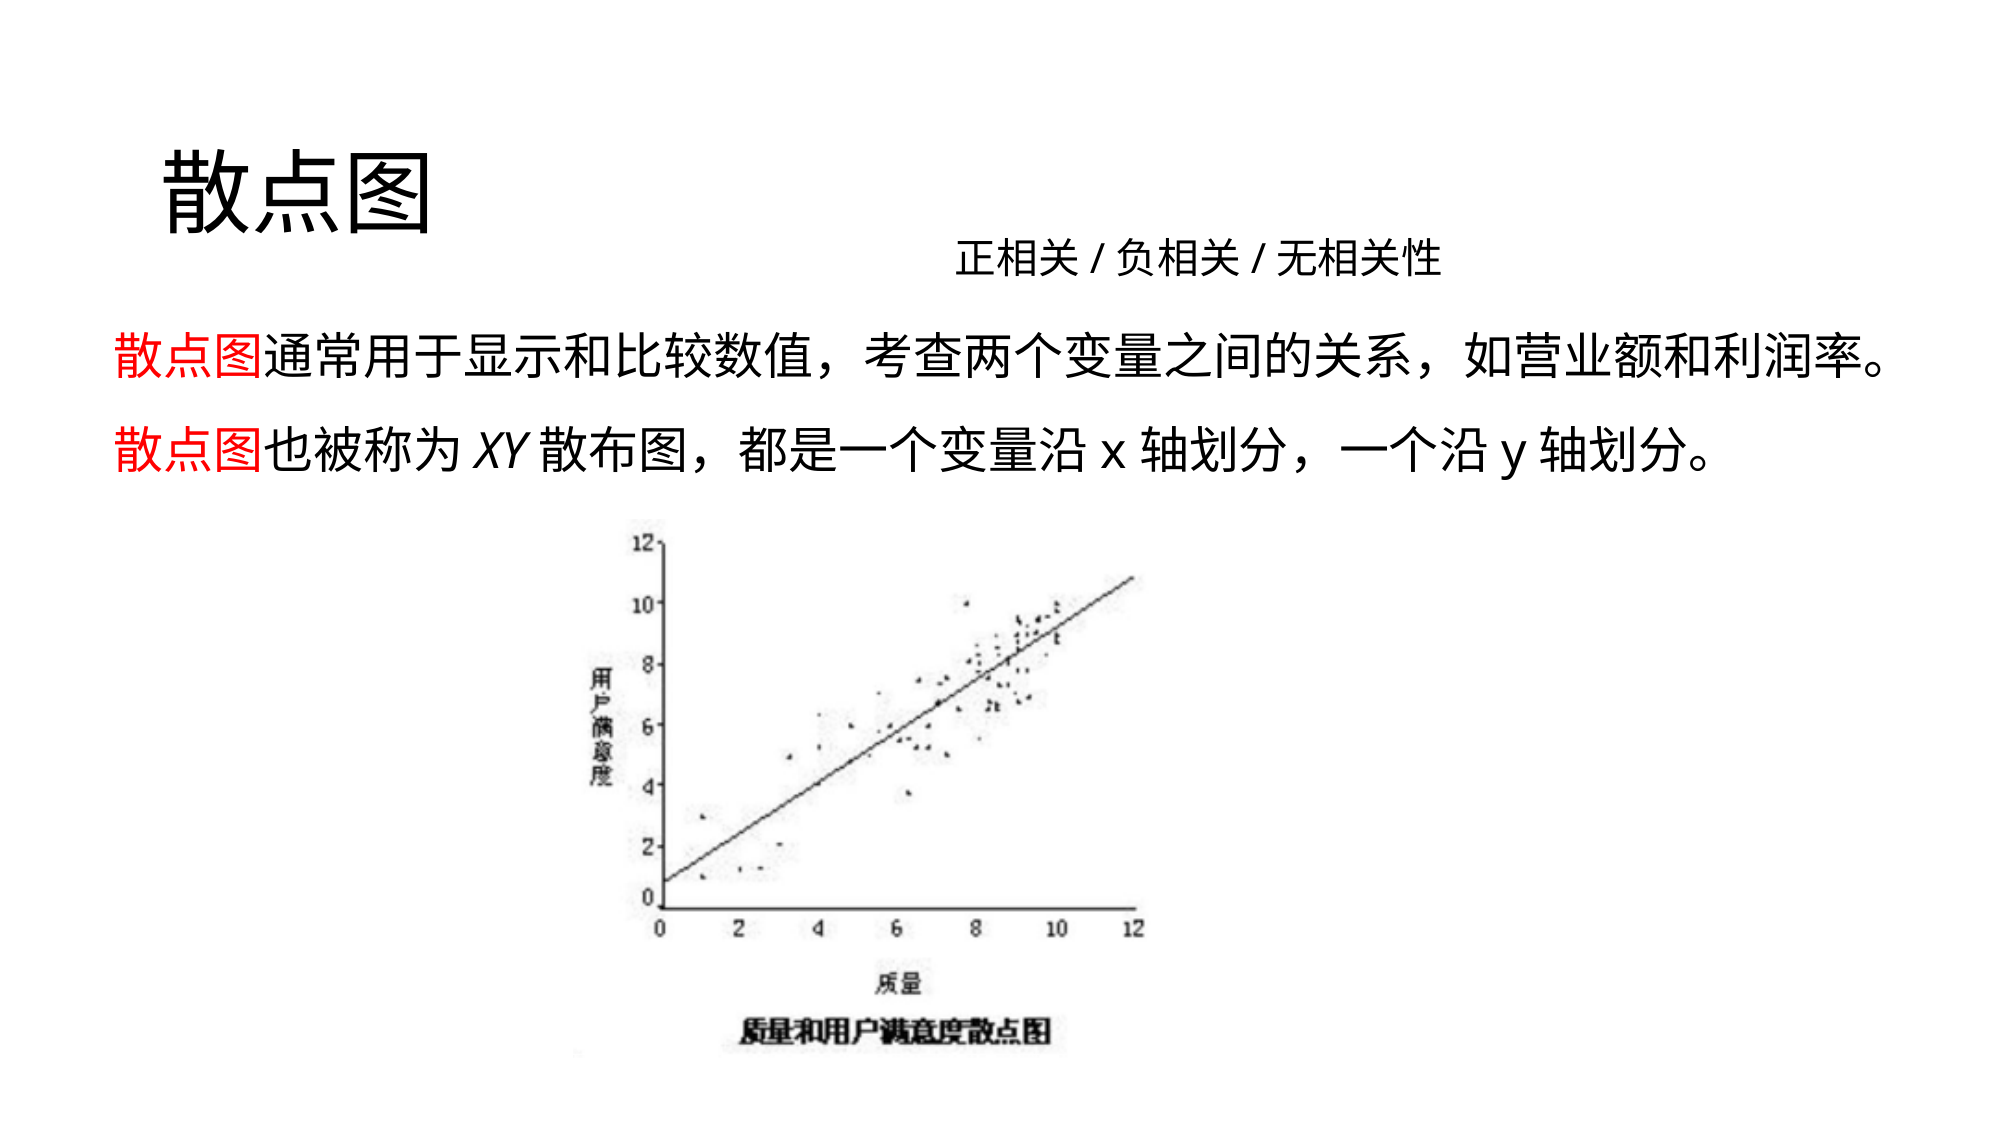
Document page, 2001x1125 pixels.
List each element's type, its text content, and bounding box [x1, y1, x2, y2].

text_box 散点图通常用于显示和比较数值，考查两个变量之间的关系，如营业额和利润率。 散点图也被称为XY散布图，都是一个变量沿x轴划分，一个沿y轴划分。 [110, 312, 1957, 479]
title 散点图 [110, 99, 474, 323]
picture [573, 519, 1171, 1058]
text_box 正相关/负相关/无相关性 [939, 224, 1459, 290]
